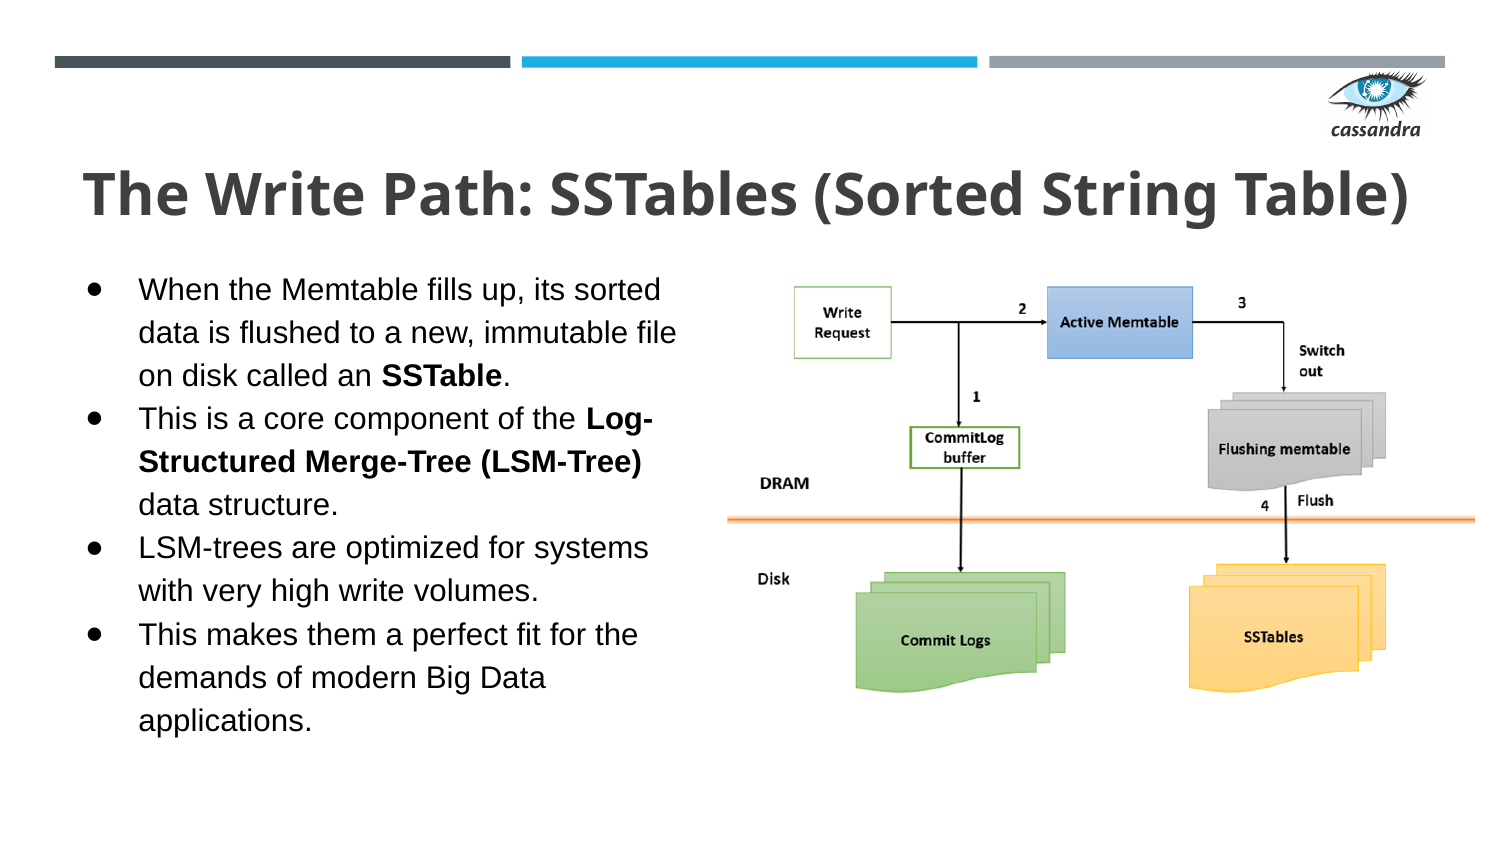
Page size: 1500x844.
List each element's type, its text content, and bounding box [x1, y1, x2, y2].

picture [1325, 68, 1429, 138]
list When the Memtable fills up, its sorted data is flushed to a new, immutable file on disk called an SSTable. This is a core component of the Log-Structured Merge-Tree (LSM-Tree) data structure. LSM-trees are optimized for systems with very high write volumes. This makes them a perfect fit for the demands of modern Big Data applications. [52, 258, 703, 811]
title The Write Path: SSTables (Sorted String Table) [71, 86, 1429, 233]
picture [727, 257, 1476, 717]
